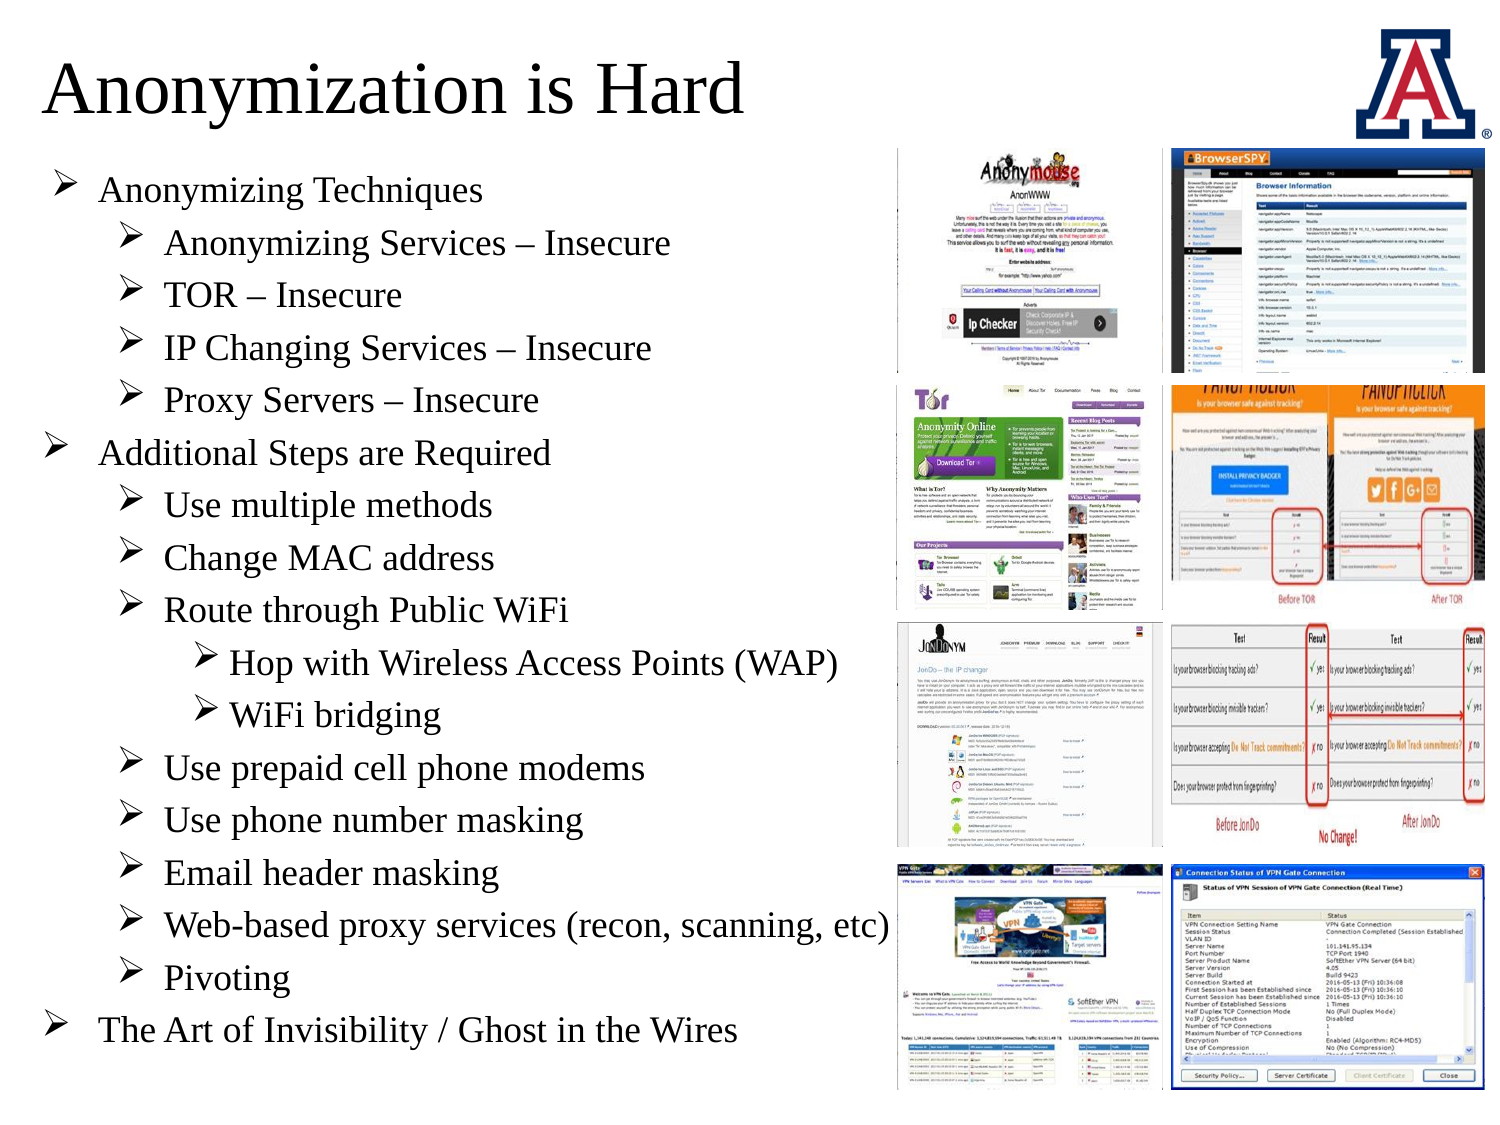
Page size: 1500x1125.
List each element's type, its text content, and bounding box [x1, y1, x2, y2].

picture [895, 148, 1485, 1091]
list Anonymizing Techniques Anonymizing Services – Insecure TOR – Insecure IP Changing Services – Insecure Proxy Servers – Insecure Additional Steps are Required Use multiple methods Change MAC address Route through Public WiFi Hop with Wireless Access Points (WAP) WiFi bridging Use prepaid cell phone modems Use phone number masking Email header masking Web-based proxy services (recon, scanning, etc) Pivoting The Art of Invisibility / Ghost in the Wires [26, 157, 1467, 1105]
picture [1351, 23, 1500, 144]
title Anonymization is Hard [26, 37, 963, 129]
